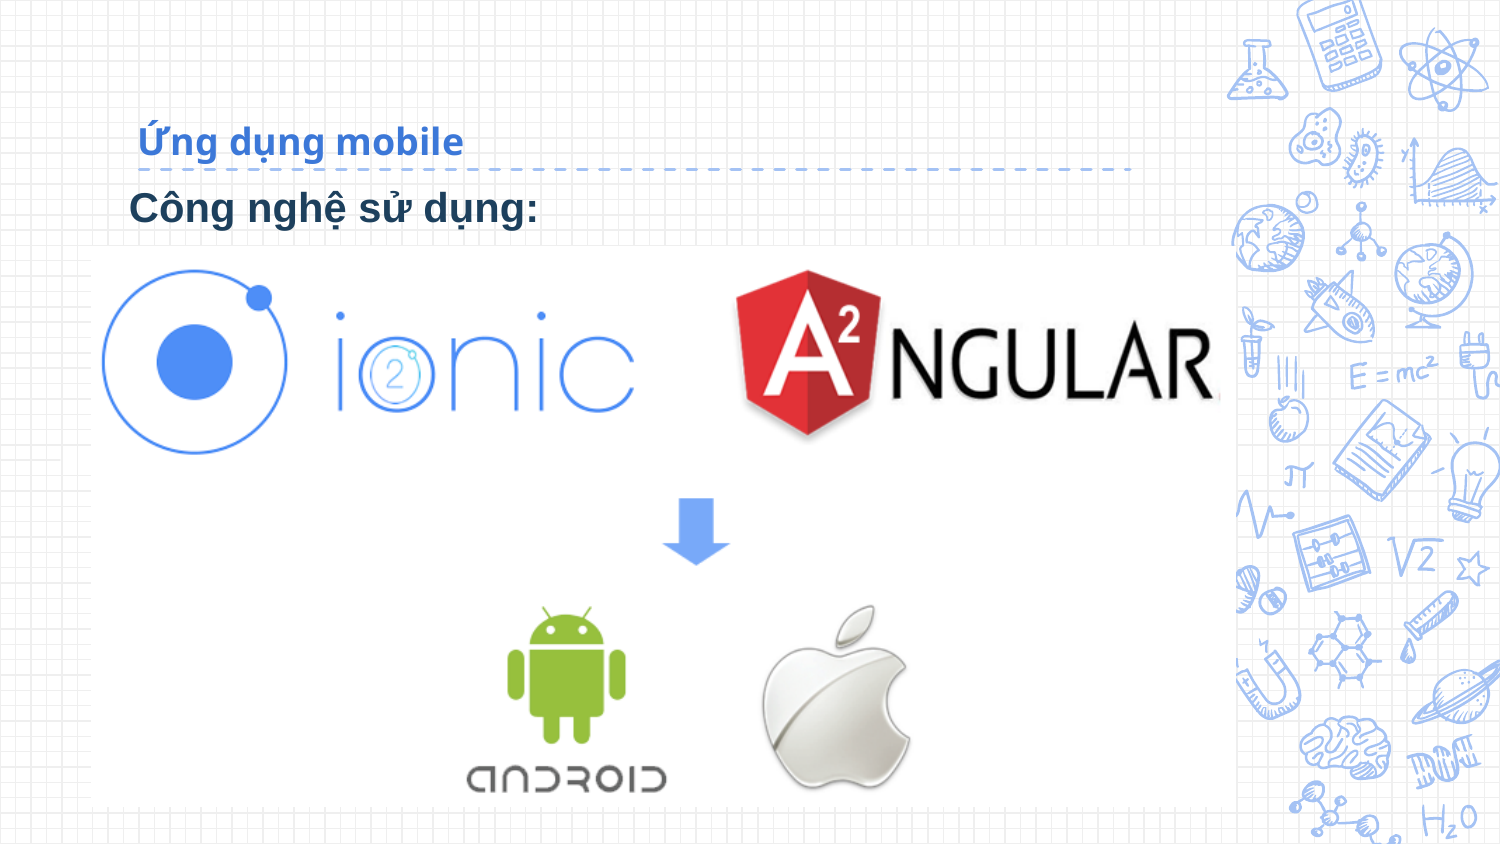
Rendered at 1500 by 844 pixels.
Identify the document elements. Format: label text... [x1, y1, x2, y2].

title Ứng dụng mobile [122, 36, 1130, 178]
picture [91, 245, 1236, 808]
text_box Công nghệ sử dụng: [114, 173, 562, 239]
